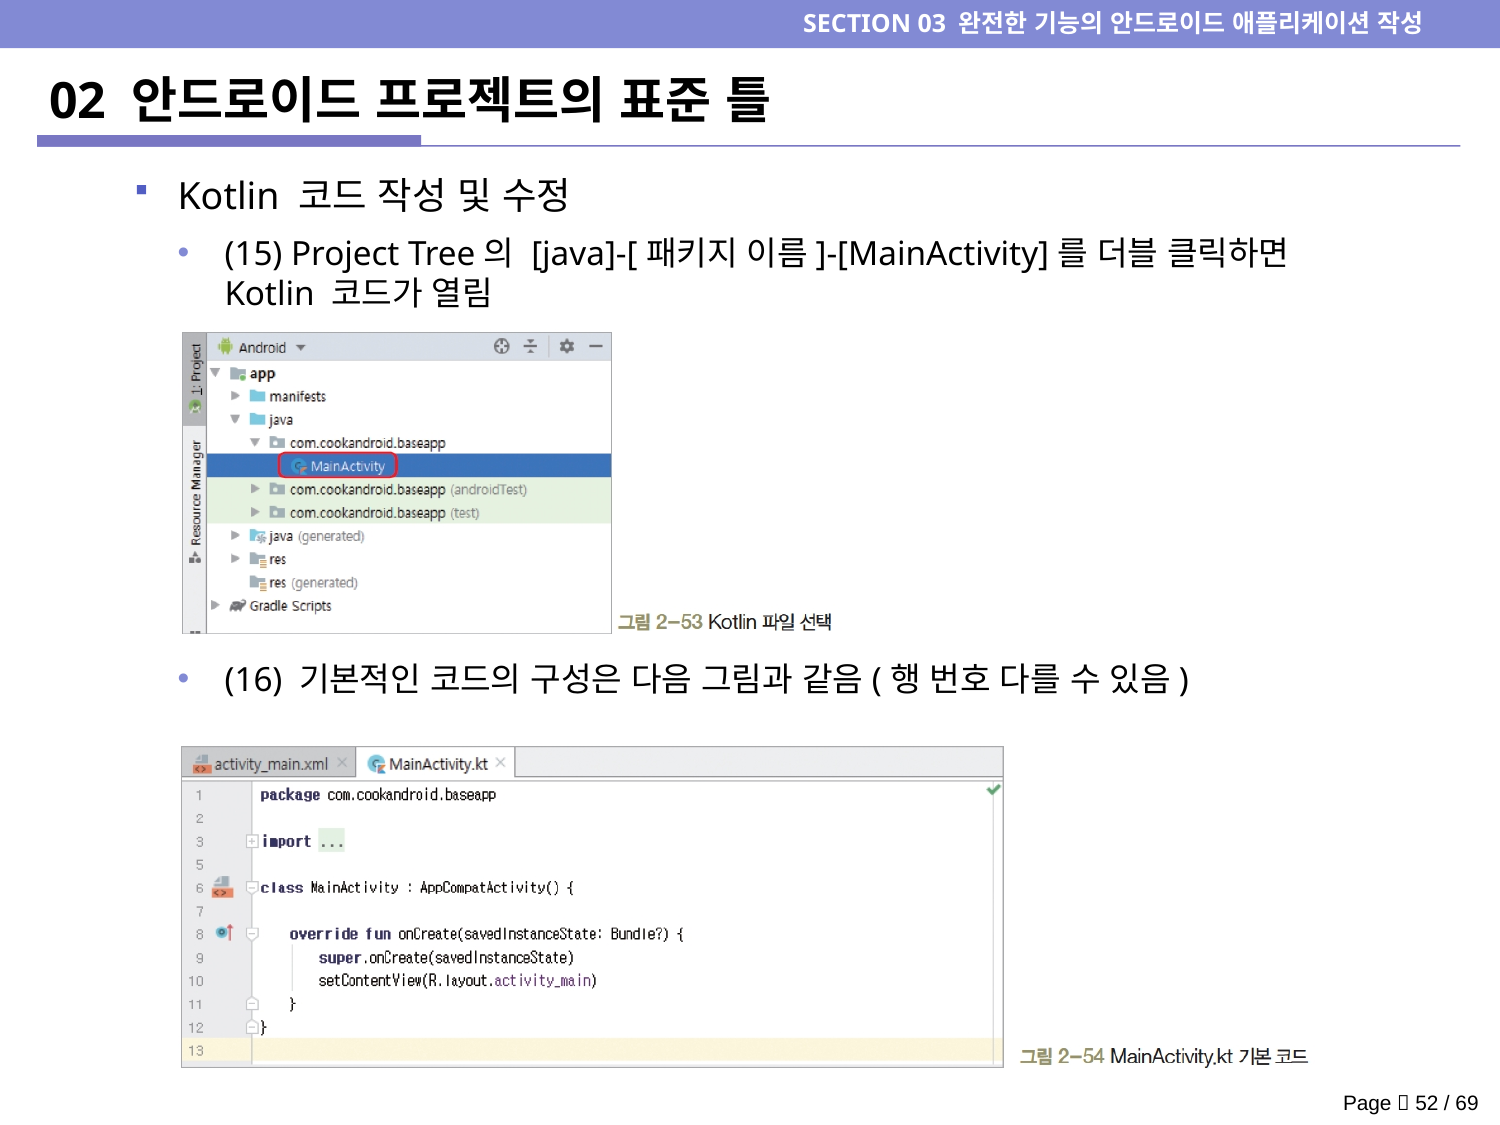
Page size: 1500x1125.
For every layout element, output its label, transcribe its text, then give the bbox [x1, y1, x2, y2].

picture [178, 329, 613, 638]
picture [1017, 1042, 1325, 1069]
list Kotlin 코드 작성 및 수정 (15) Project Tree의 [java]-[패키지 이름]-[MainActivity]를 더블 클릭하면 Kotlin 코드가 열림 (16) 기본적인 코드의 구성은 다음 그림과 같음(행 번호 다를 수 있음) [104, 171, 1382, 880]
title 02 안드로이드 프로젝트의 표준 틀 [48, 67, 1448, 132]
picture [178, 743, 1007, 1071]
picture [615, 604, 1050, 631]
text_box SECTION 03 완전한 기능의 안드로이드 애플리케이션 작성 [788, 0, 1500, 45]
